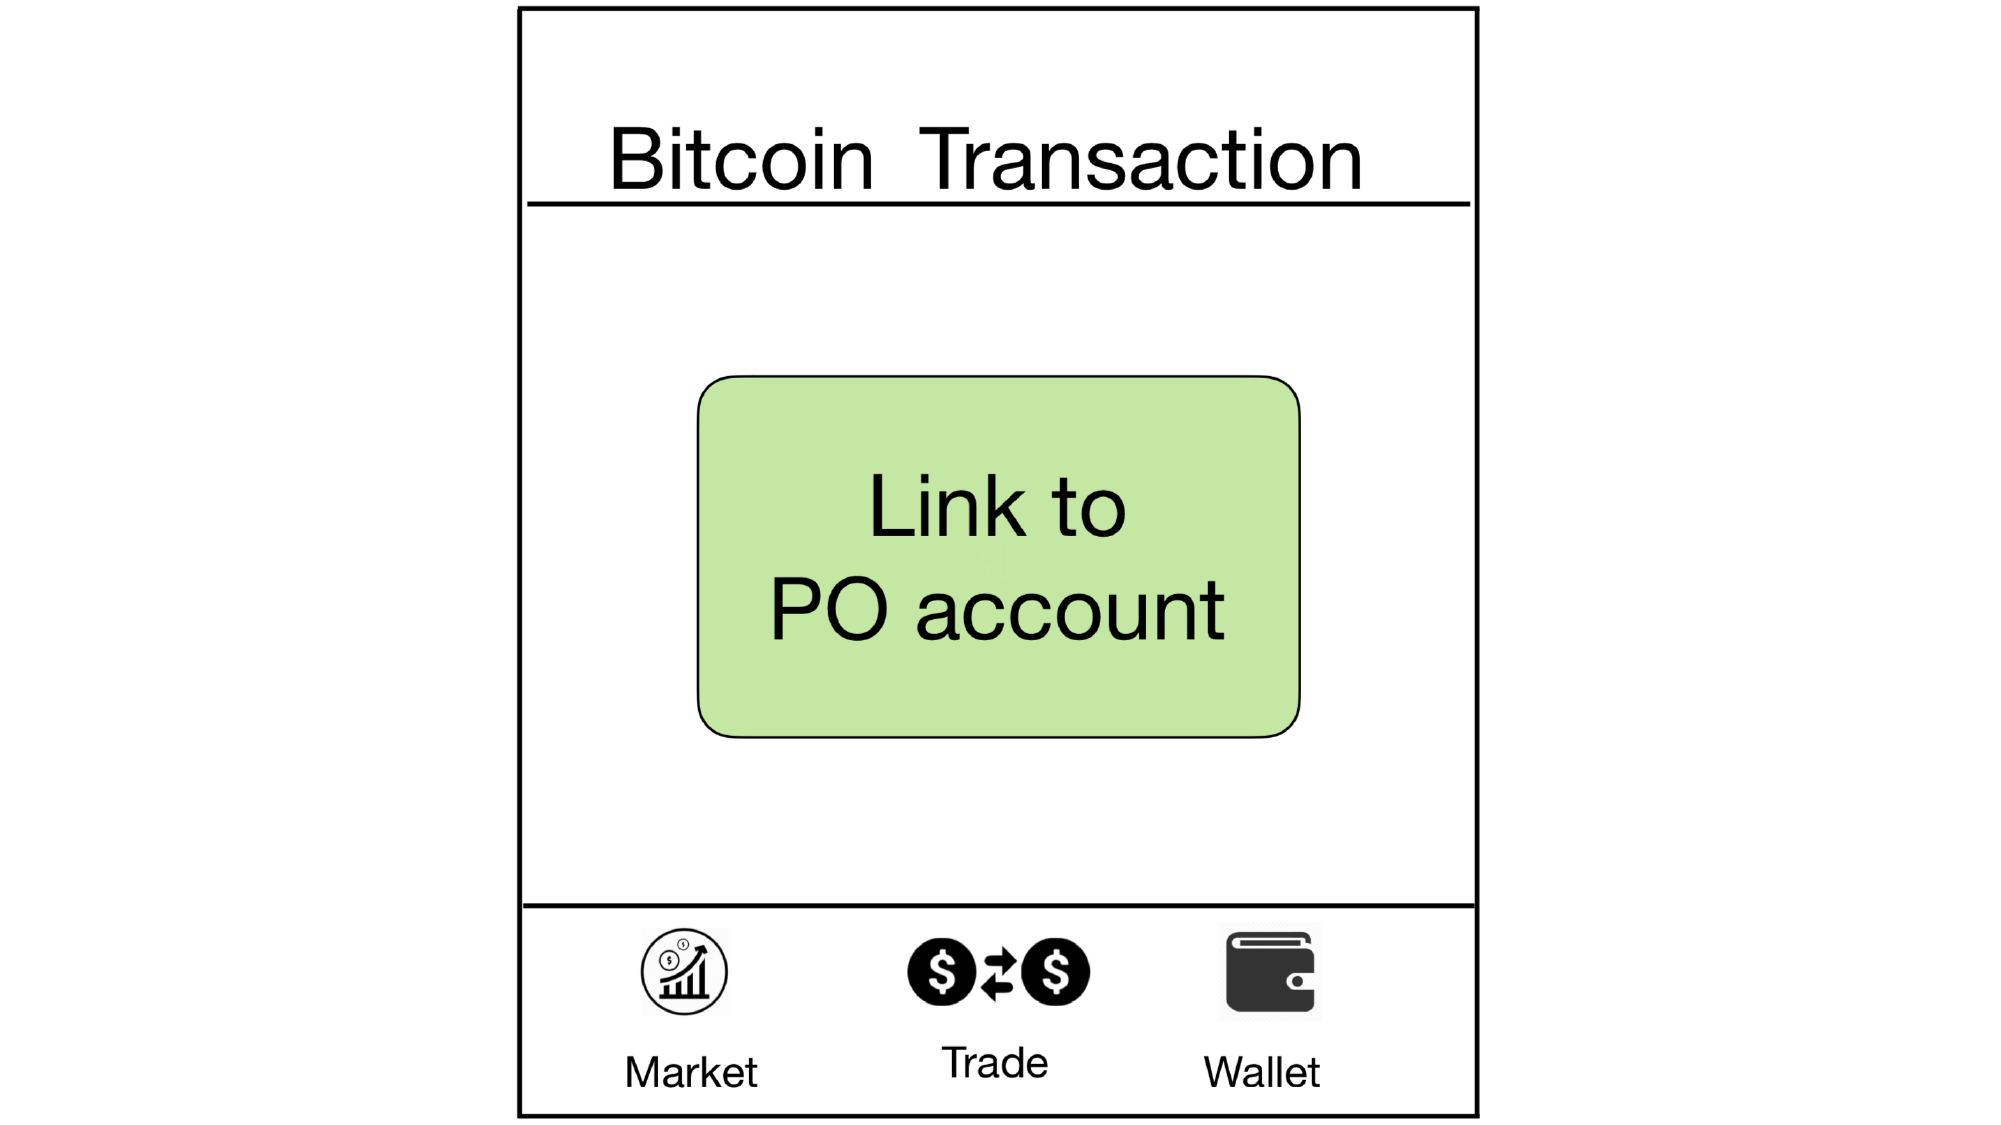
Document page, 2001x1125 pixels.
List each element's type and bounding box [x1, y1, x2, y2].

list [514, 0, 1485, 1125]
